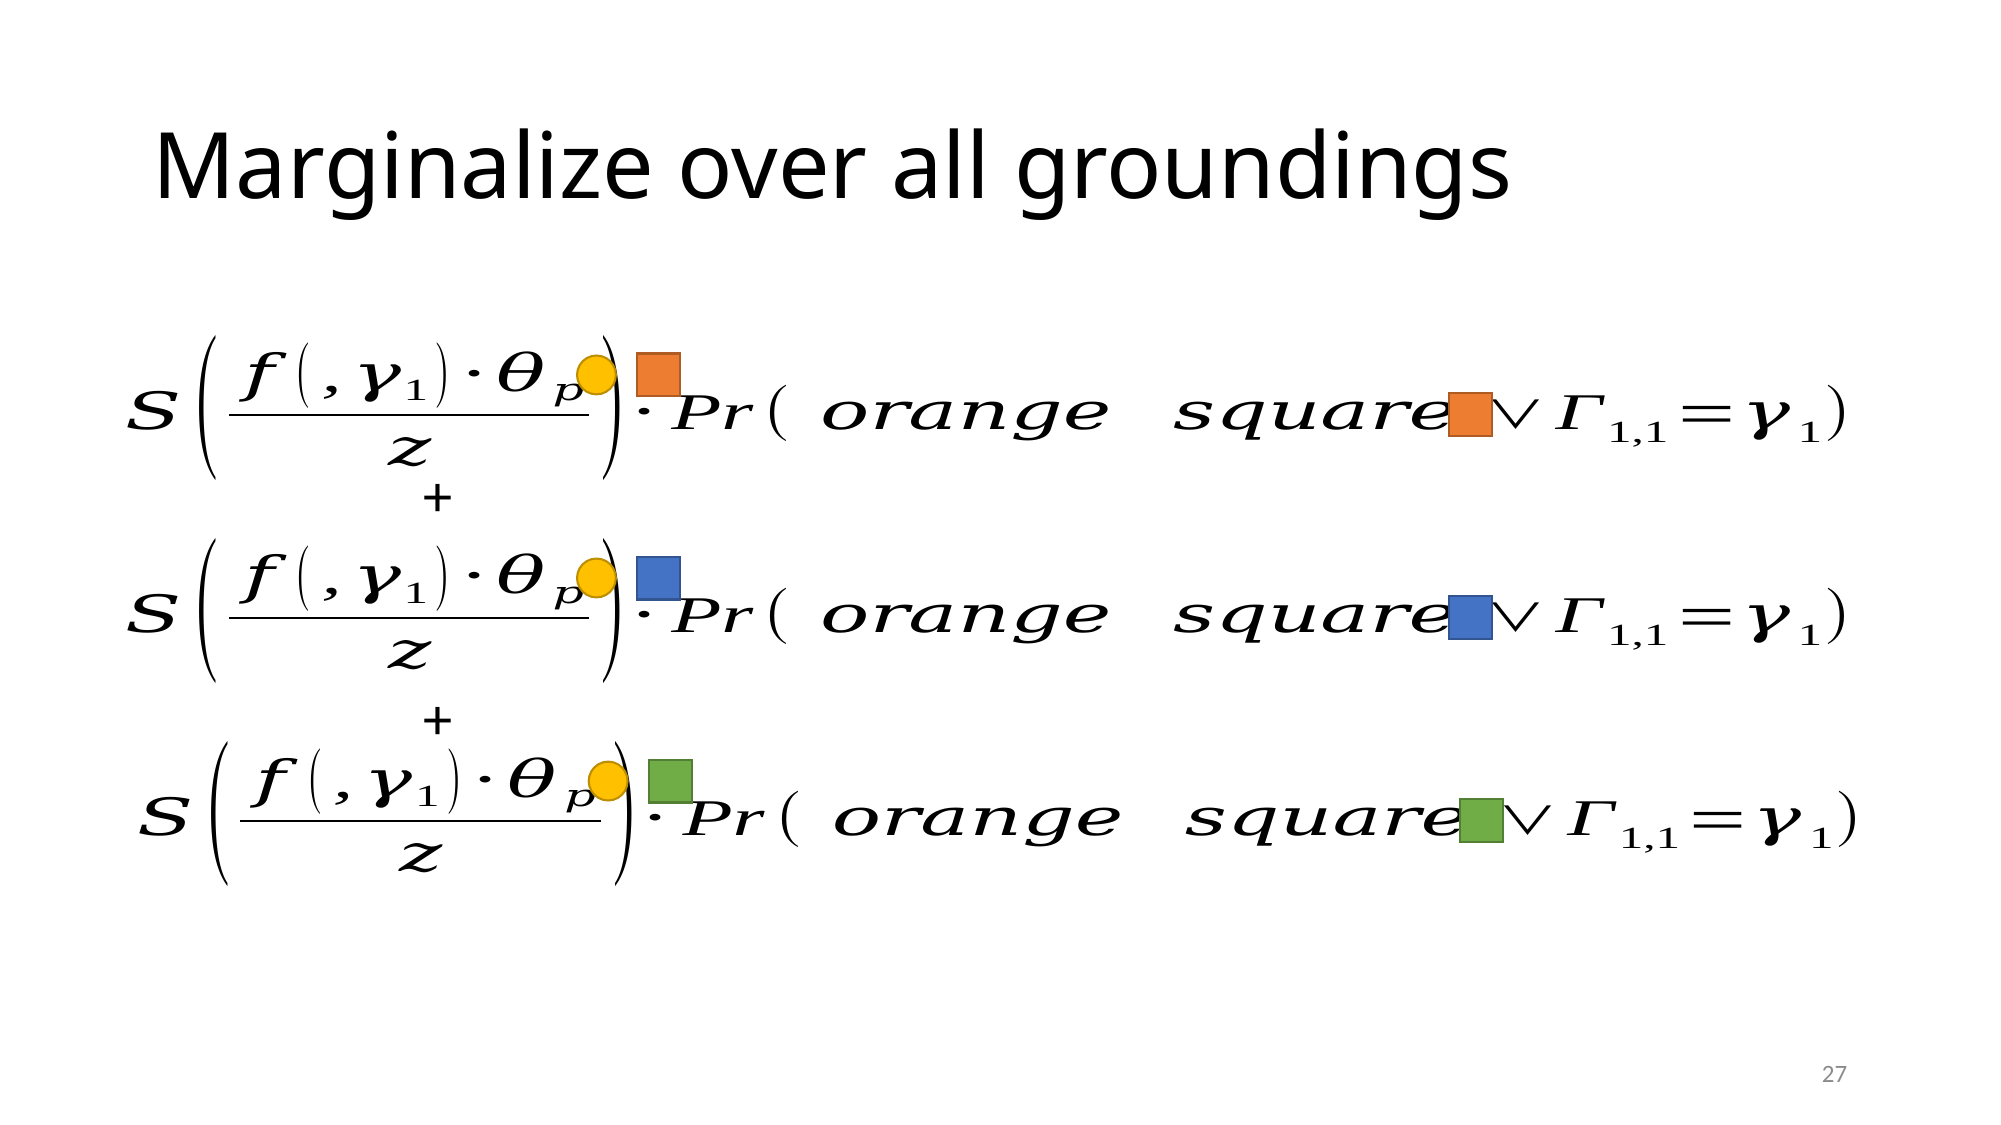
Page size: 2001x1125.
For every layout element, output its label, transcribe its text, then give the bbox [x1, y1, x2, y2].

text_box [125, 332, 1851, 485]
slide_number 27 [1412, 1042, 1863, 1103]
text_box + [408, 485, 447, 535]
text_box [125, 535, 1851, 688]
text_box + [408, 688, 447, 739]
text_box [137, 739, 1863, 891]
title Marginalize over all groundings [137, 59, 1863, 278]
